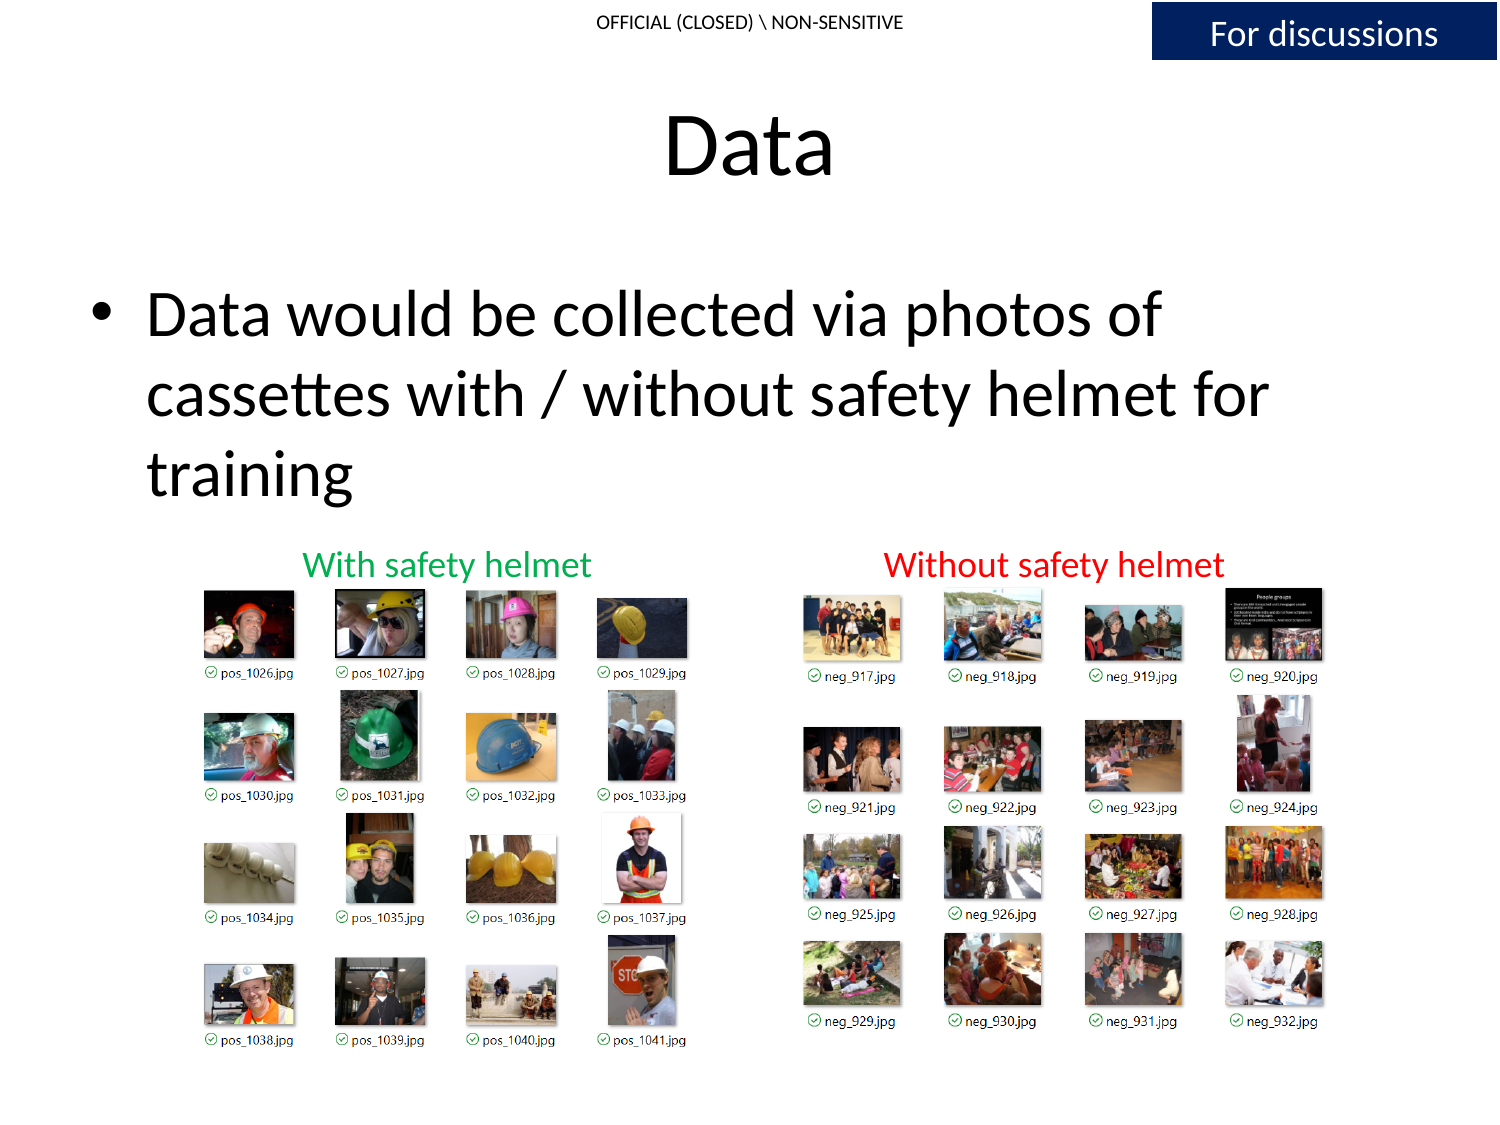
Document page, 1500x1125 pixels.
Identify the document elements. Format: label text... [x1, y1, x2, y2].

text_box With safety helmet [287, 532, 688, 581]
picture [787, 584, 1338, 1036]
title Data [75, 45, 1425, 233]
text_box Without safety helmet [868, 532, 1269, 582]
list Data would be collected via photos of cassettes with / without safety helmet for training [75, 262, 1425, 1005]
picture [188, 582, 701, 1055]
